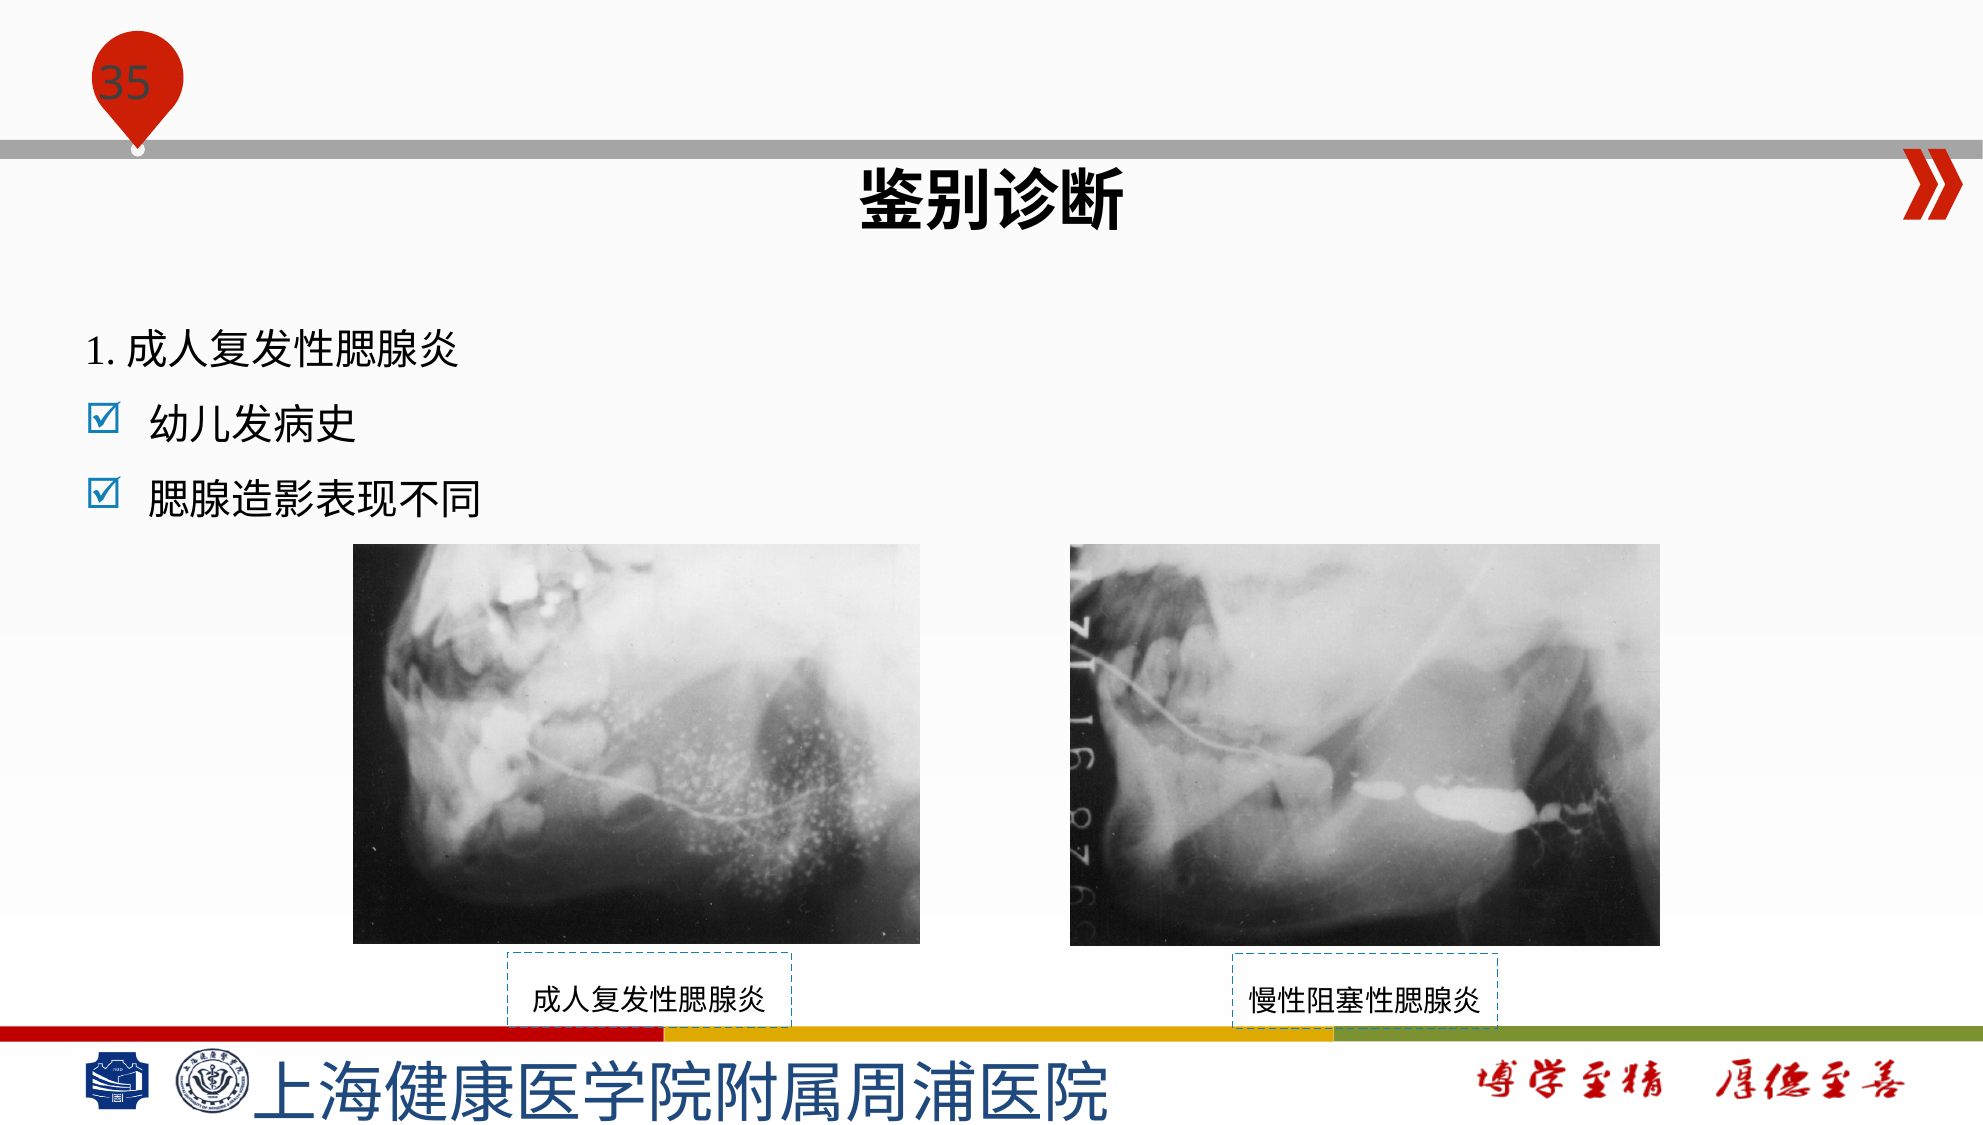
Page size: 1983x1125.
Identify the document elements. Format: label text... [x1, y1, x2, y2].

text_box 慢性阻塞性腮腺炎 [1232, 954, 1498, 1029]
text_box 1.成人复发性腮腺炎 幼儿发病史 腮腺造影表现不同 [69, 290, 1299, 531]
text_box 鉴别诊断 [843, 150, 1141, 246]
text_box 成人复发性腮腺炎 [507, 952, 792, 1028]
picture [1070, 544, 1660, 947]
picture [1445, 1043, 1939, 1124]
picture [70, 1042, 258, 1121]
text_box [46, 7, 650, 80]
picture [353, 543, 920, 945]
